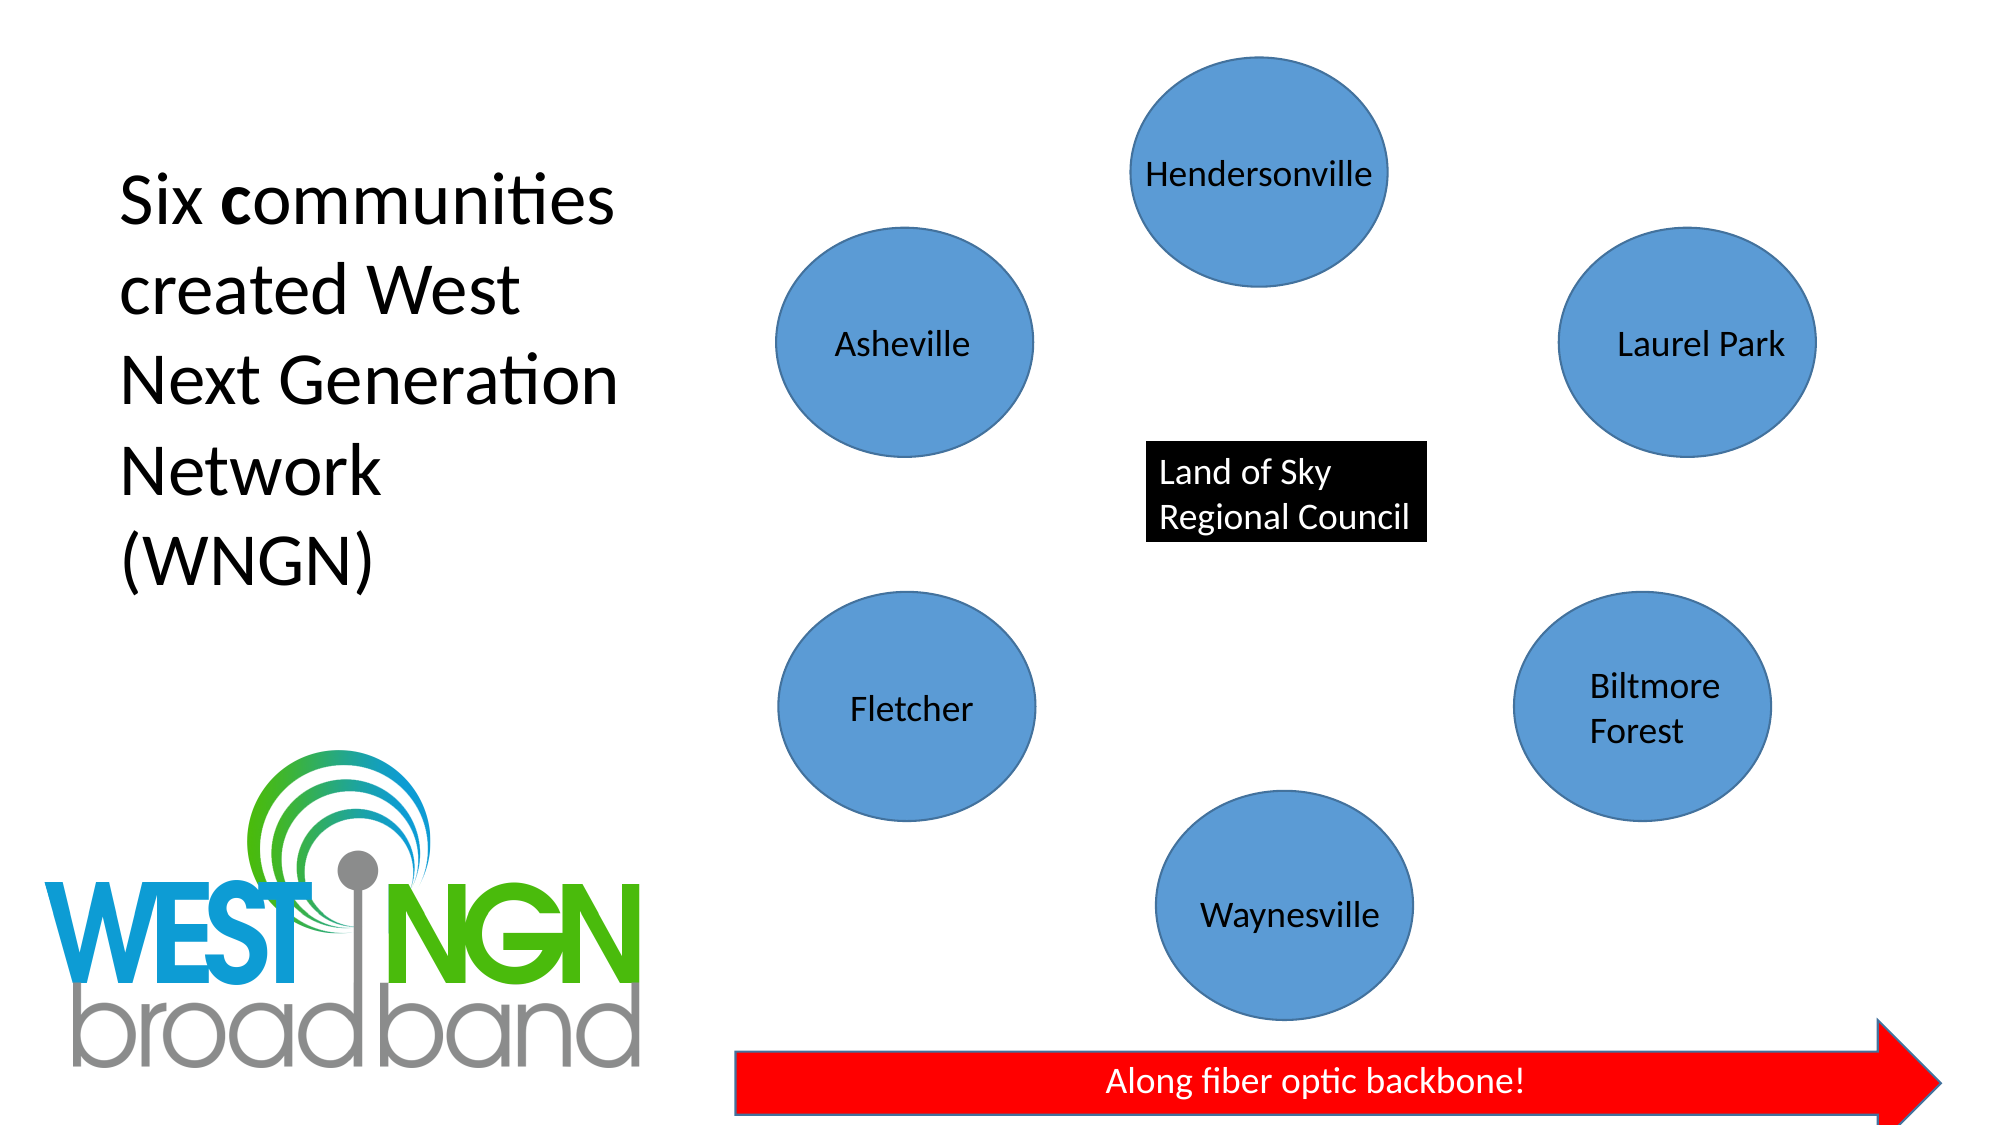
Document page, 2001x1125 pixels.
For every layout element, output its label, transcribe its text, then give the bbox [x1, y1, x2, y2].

text_box [1557, 226, 1813, 458]
text_box Asheville [819, 311, 990, 372]
text_box Land of Sky Regional Council [1143, 438, 1430, 545]
text_box [734, 1017, 1943, 1125]
text_box Fletcher [835, 676, 1006, 736]
picture [41, 735, 658, 1091]
text_box [1512, 590, 1773, 823]
text_box [777, 590, 1037, 823]
text_box [775, 226, 1035, 458]
text_box Laurel Park [1602, 311, 1816, 372]
text_box [1134, 56, 1384, 141]
text_box [1154, 789, 1412, 1022]
text_box Six communities created West Next Generation Network (WNGN) [104, 142, 649, 608]
text_box Waynesville [1185, 882, 1414, 942]
text_box Along fiber optic backbone! [1090, 1048, 1745, 1109]
text_box [1133, 202, 1385, 288]
text_box Biltmore Forest [1575, 653, 1745, 759]
text_box Hendersonville [1130, 141, 1414, 202]
